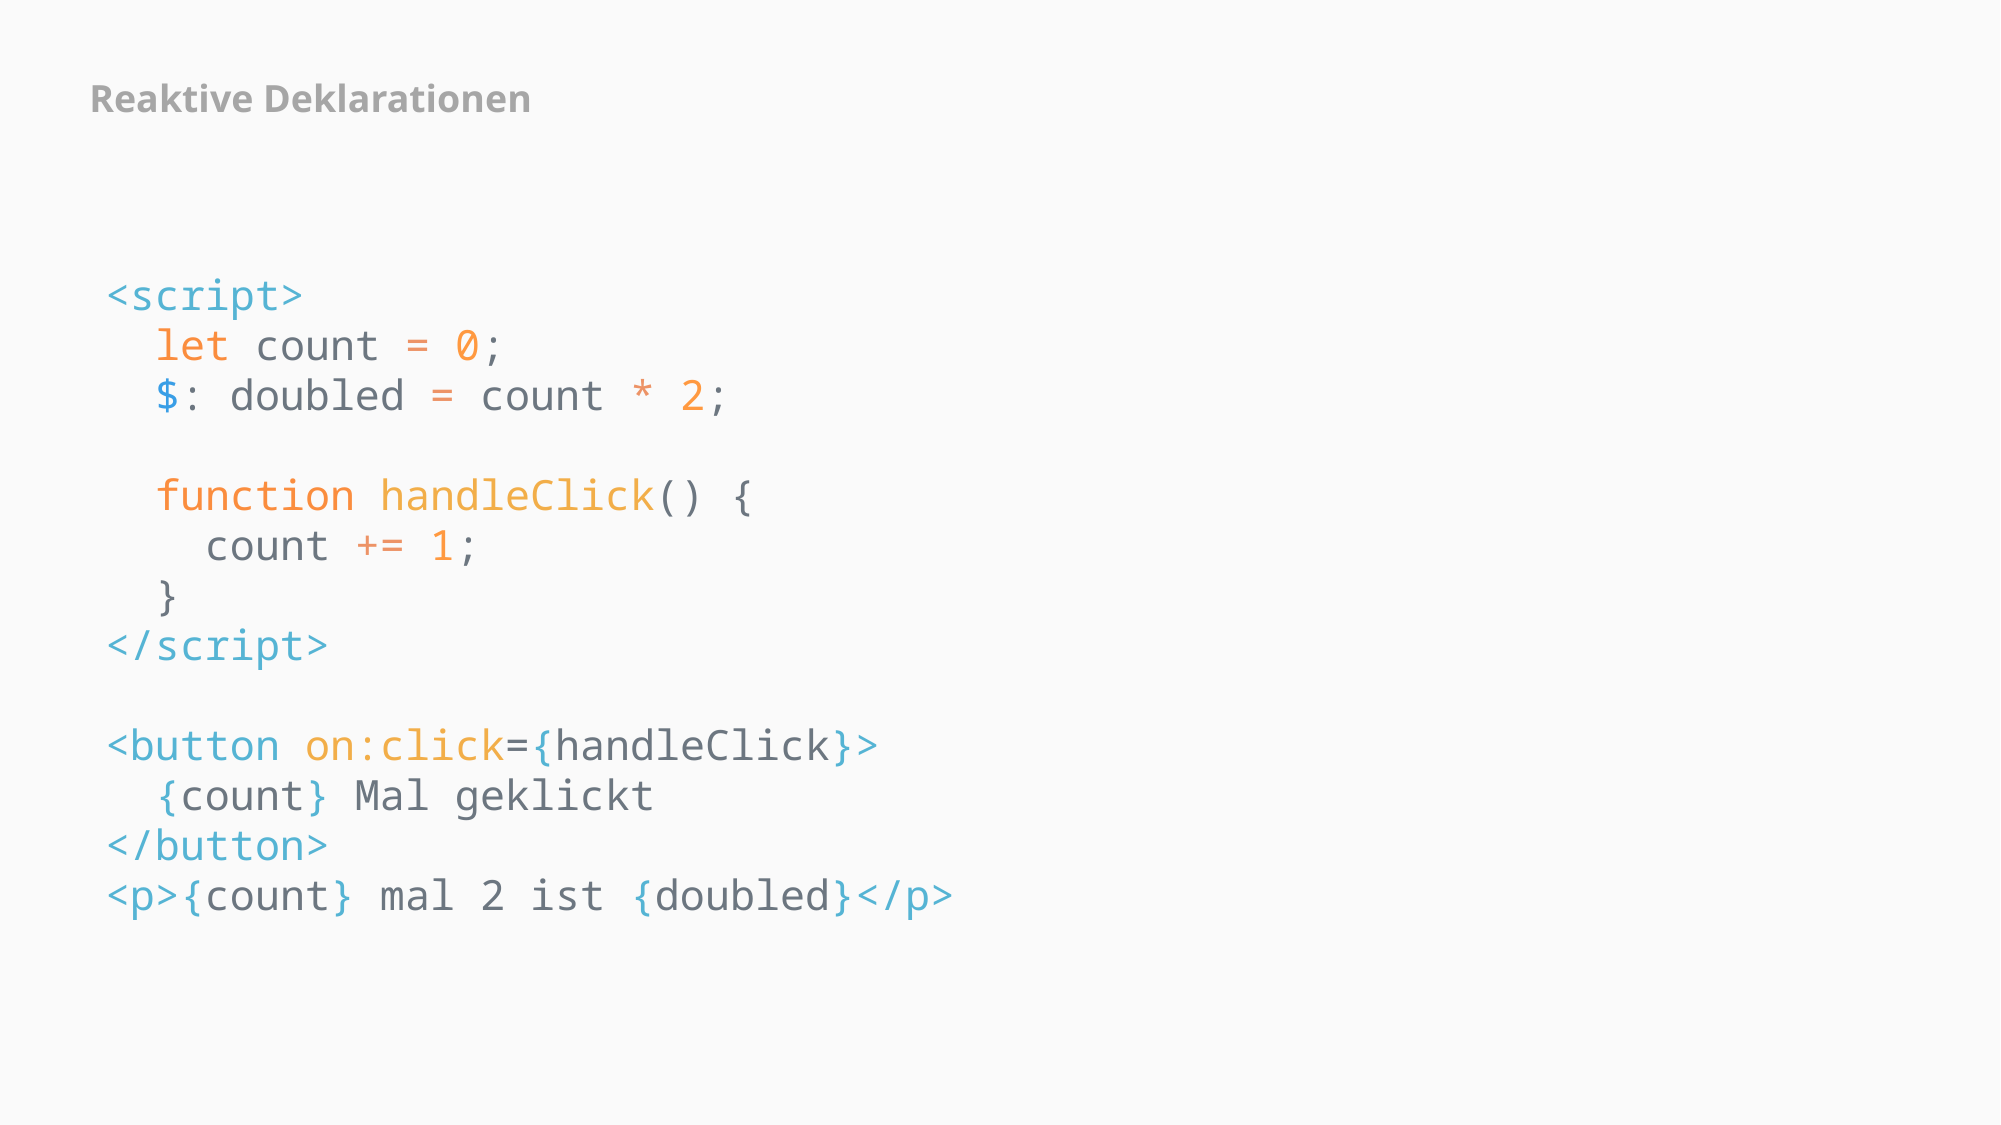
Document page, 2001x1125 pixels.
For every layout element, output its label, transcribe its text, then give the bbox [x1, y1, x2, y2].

text_box <script> let count = 0; $: doubled = count * 2; function handleClick() { count += 1; } </script> <button on:click={handleClick}> {count} Mal geklickt </button> <p>{count} mal 2 ist {doubled}</p> [90, 261, 1526, 927]
text_box Reaktive Deklarationen [74, 67, 736, 128]
